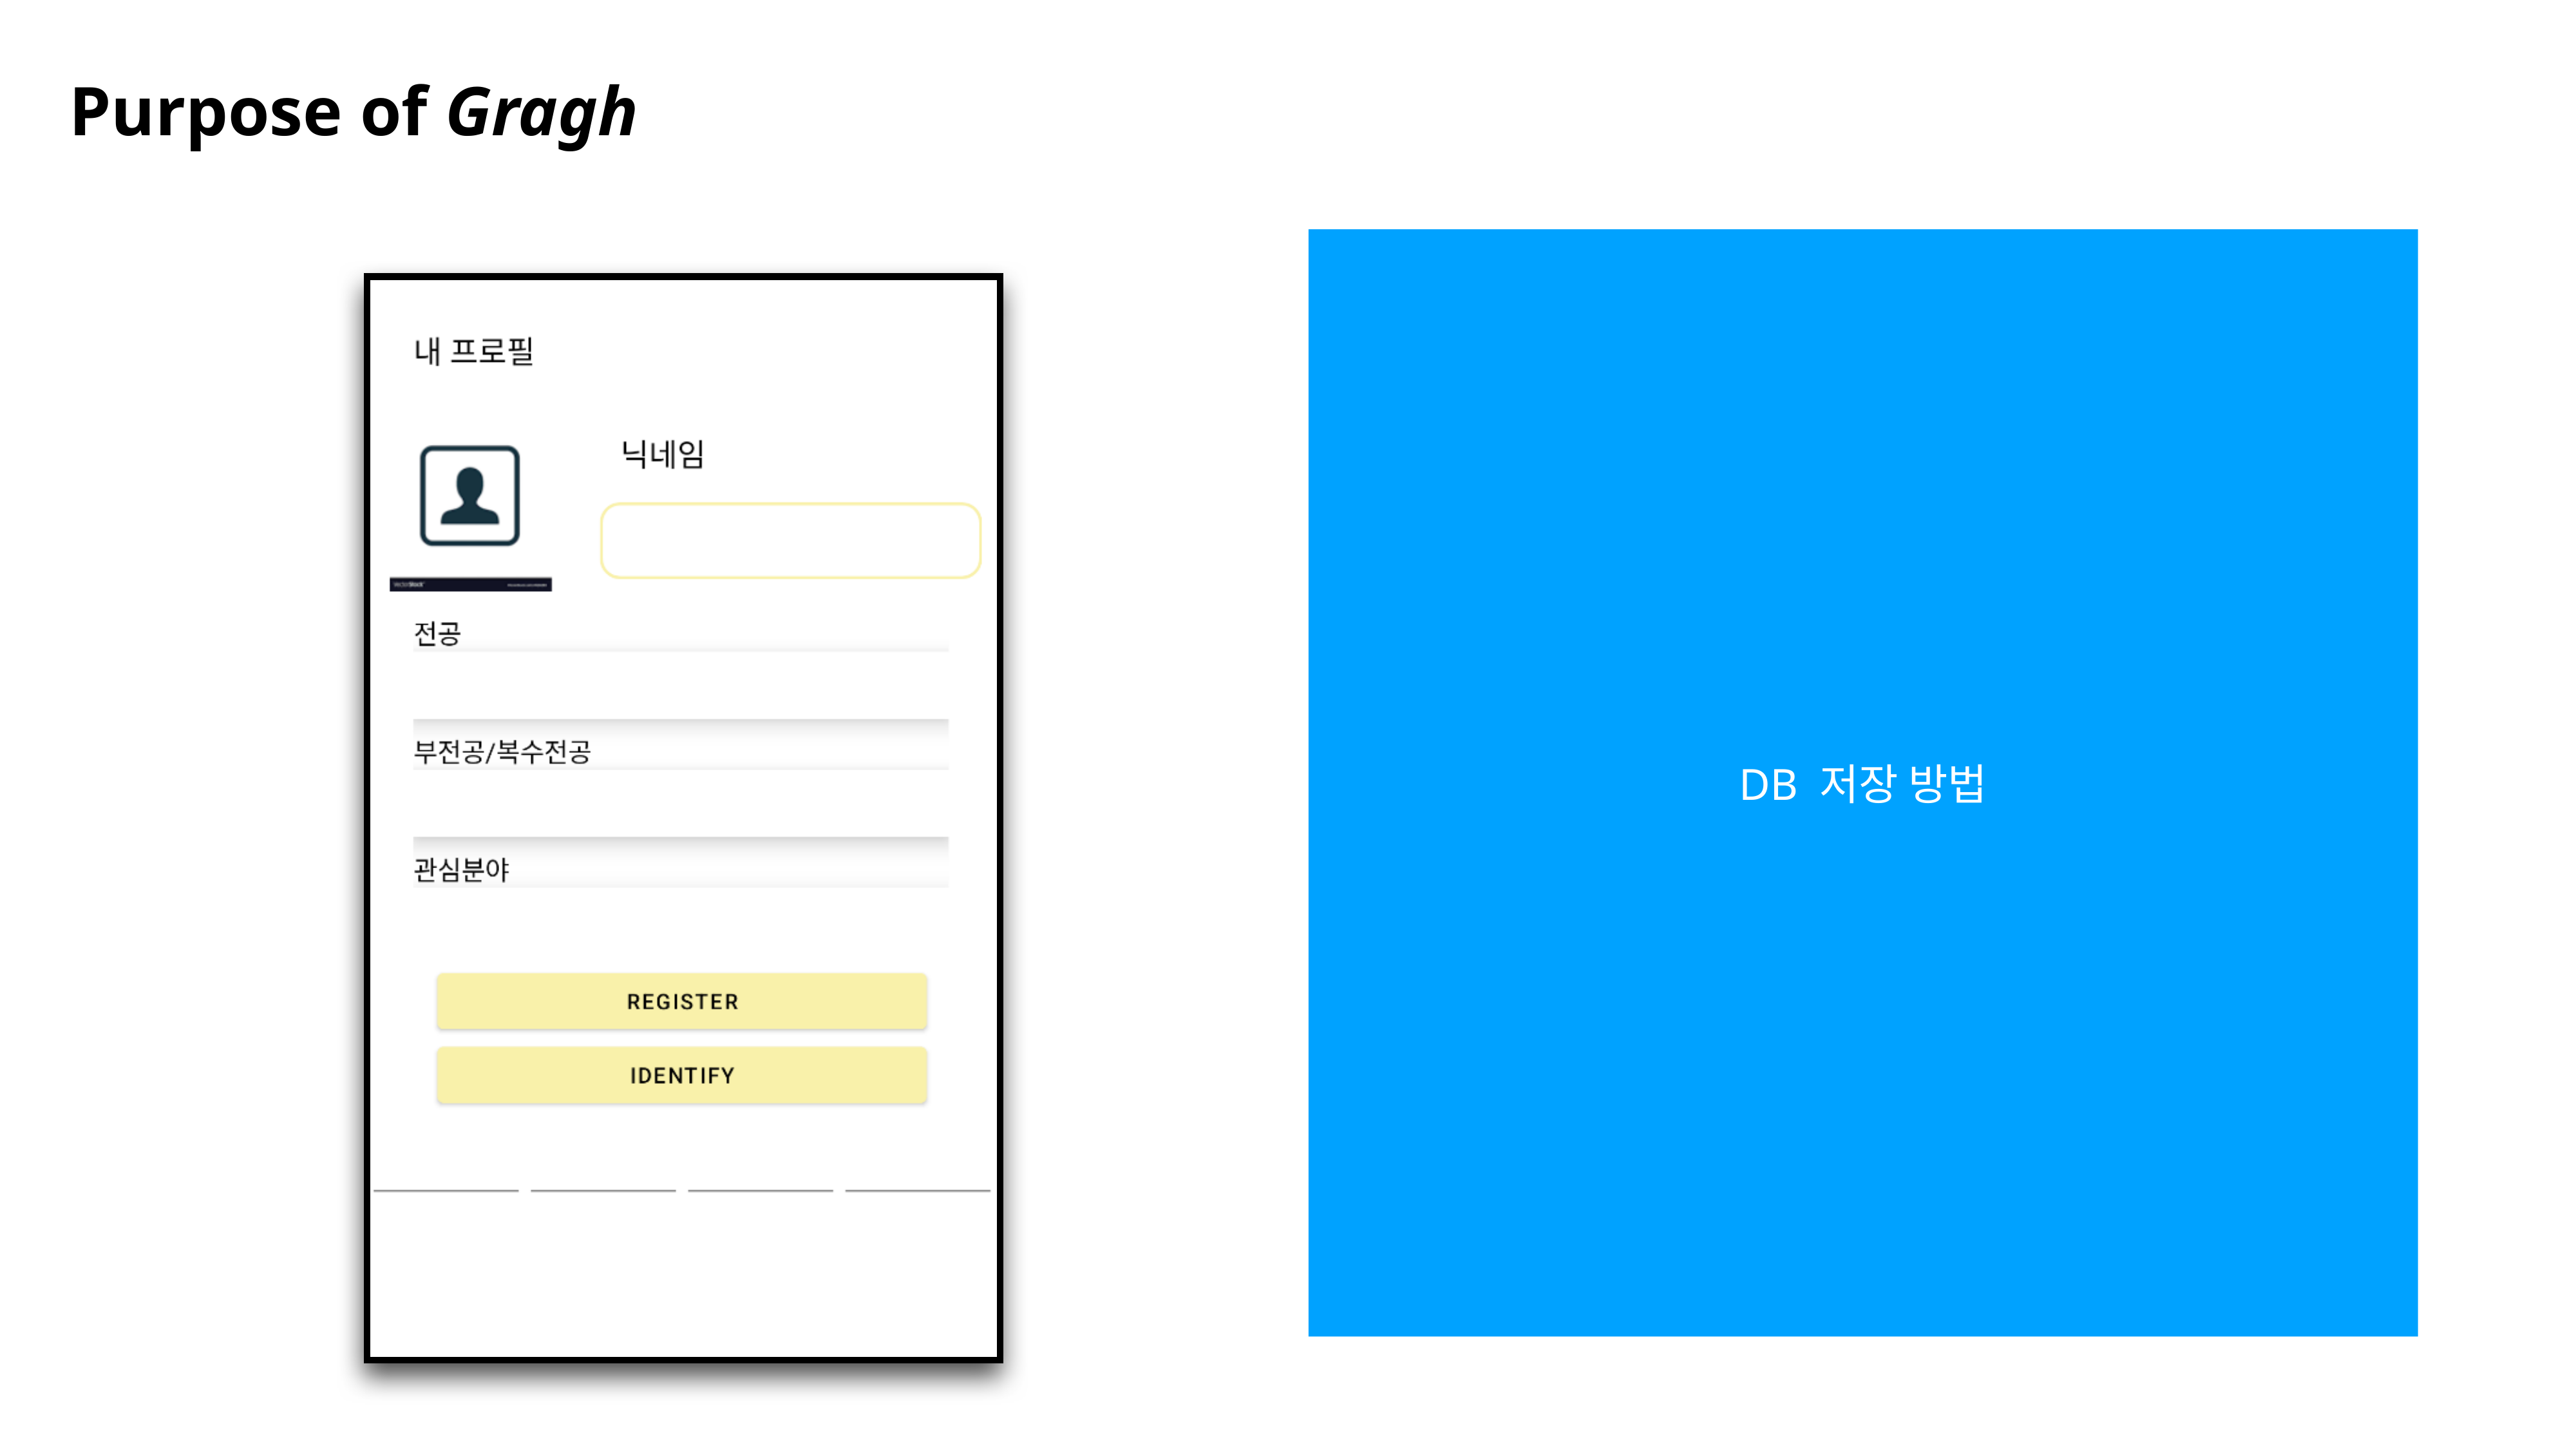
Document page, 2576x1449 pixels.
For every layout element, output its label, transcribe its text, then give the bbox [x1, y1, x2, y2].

text_box Purpose of Gragh [64, 62, 645, 155]
picture [370, 279, 998, 1358]
text_box DB 저장 방법 [1308, 229, 2418, 1337]
